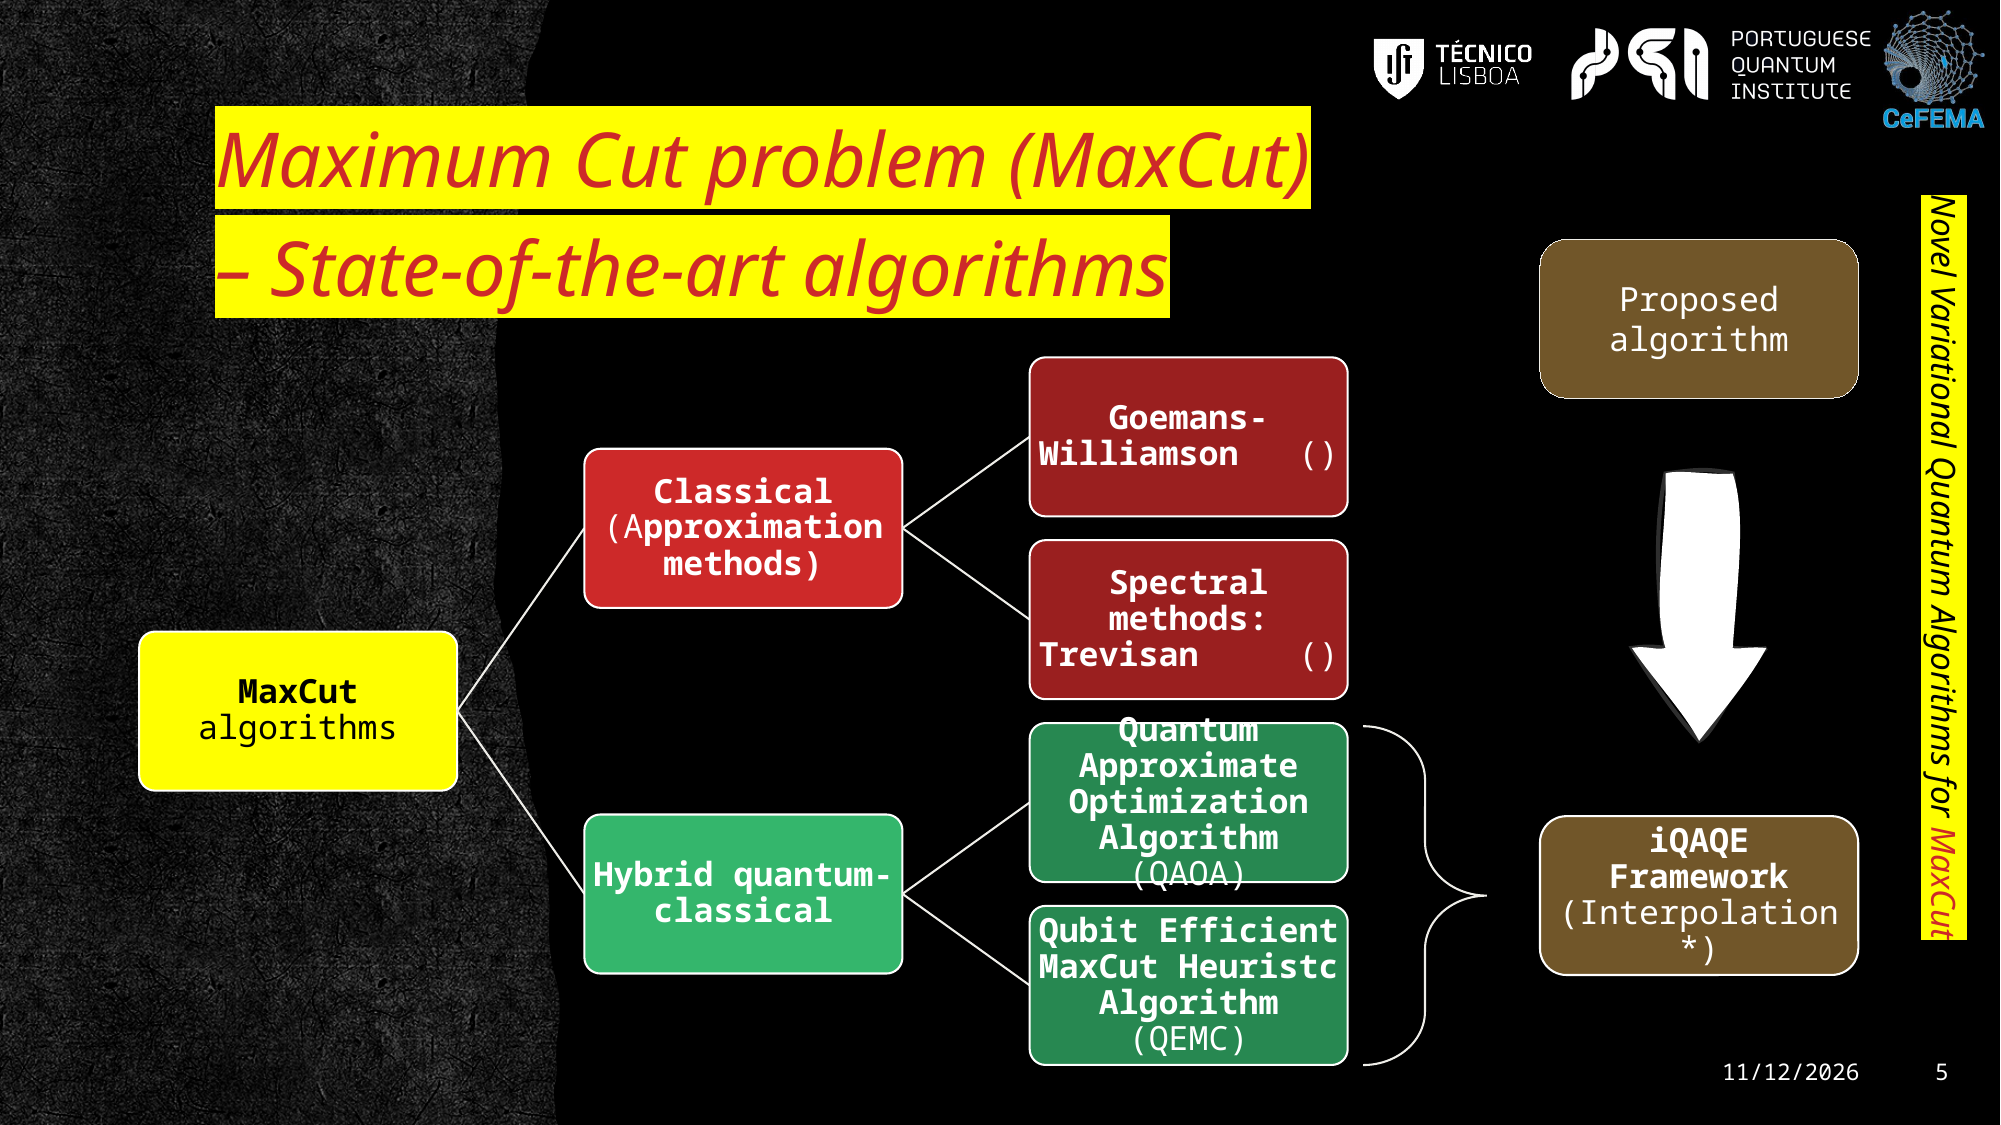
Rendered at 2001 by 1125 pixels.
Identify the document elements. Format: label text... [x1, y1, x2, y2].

text_box [901, 436, 1028, 528]
text_box [0, 0, 561, 1125]
text_box Novel Variational Quantum Algorithms for MaxCut [1912, 179, 1985, 991]
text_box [1539, 816, 1859, 975]
text_box [1630, 468, 1768, 743]
text_box [1363, 725, 1487, 1066]
text_box Quantum Approximate Optimization Algorithm (QAOA) [1028, 722, 1349, 884]
picture [1883, 119, 1888, 128]
text_box [456, 710, 583, 894]
text_box Hybrid quantum-classical [583, 813, 904, 975]
text_box [456, 528, 583, 711]
text_box Classical (Approximation methods) [583, 447, 904, 609]
text_box [901, 527, 1028, 620]
text_box Qubit Efficient MaxCut Heuristc Algorithm (QEMC) [1028, 904, 1349, 1066]
text_box [901, 802, 1028, 894]
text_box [1539, 239, 1859, 399]
title Maximum Cut problem (MaxCut) – State-of-the-art algorithms [200, 59, 1372, 319]
picture [1883, 10, 1985, 128]
text_box [901, 893, 1028, 986]
picture [1564, 5, 1875, 123]
text_box [495, 0, 2000, 1125]
picture [1349, 10, 1556, 128]
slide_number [1371, 1042, 1869, 1103]
slide_number 5 [1869, 1042, 1964, 1103]
text_box MaxCut algorithms [138, 630, 459, 792]
